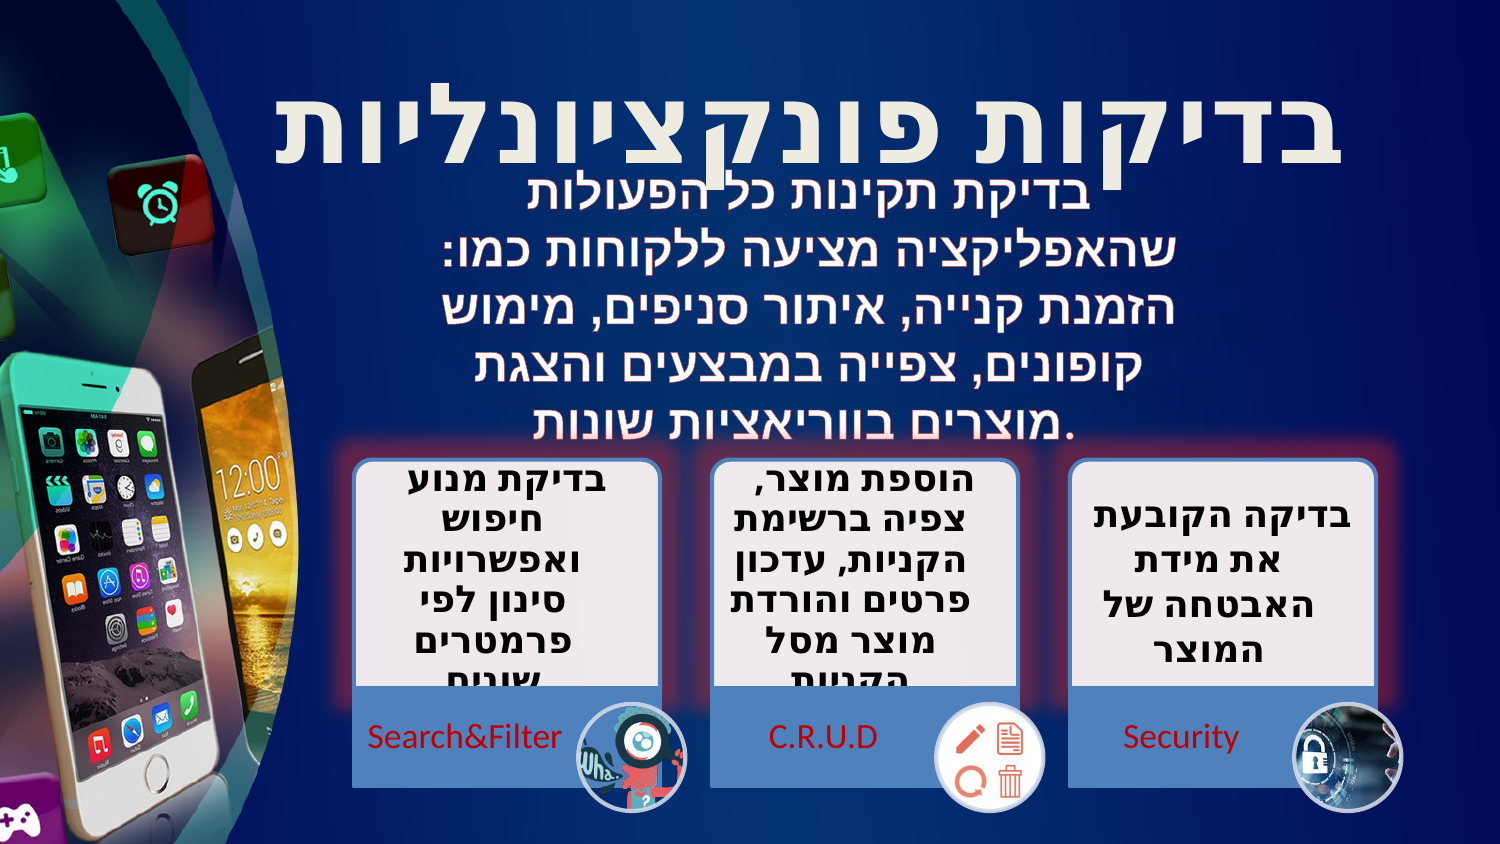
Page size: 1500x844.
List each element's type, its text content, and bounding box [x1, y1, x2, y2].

text_box בדיקות פונקציונליות [260, 43, 1363, 194]
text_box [352, 369, 1403, 844]
list בדיקת תקינות כל הפעולות שהאפליקציה מציעה ללקוחות כמו: הזמנת קנייה, איתור סניפים, מימוש קופונים, צפייה במבצעים והצגת מוצרים בווריאציות שונות. [393, 194, 1225, 368]
picture [0, 0, 1500, 844]
